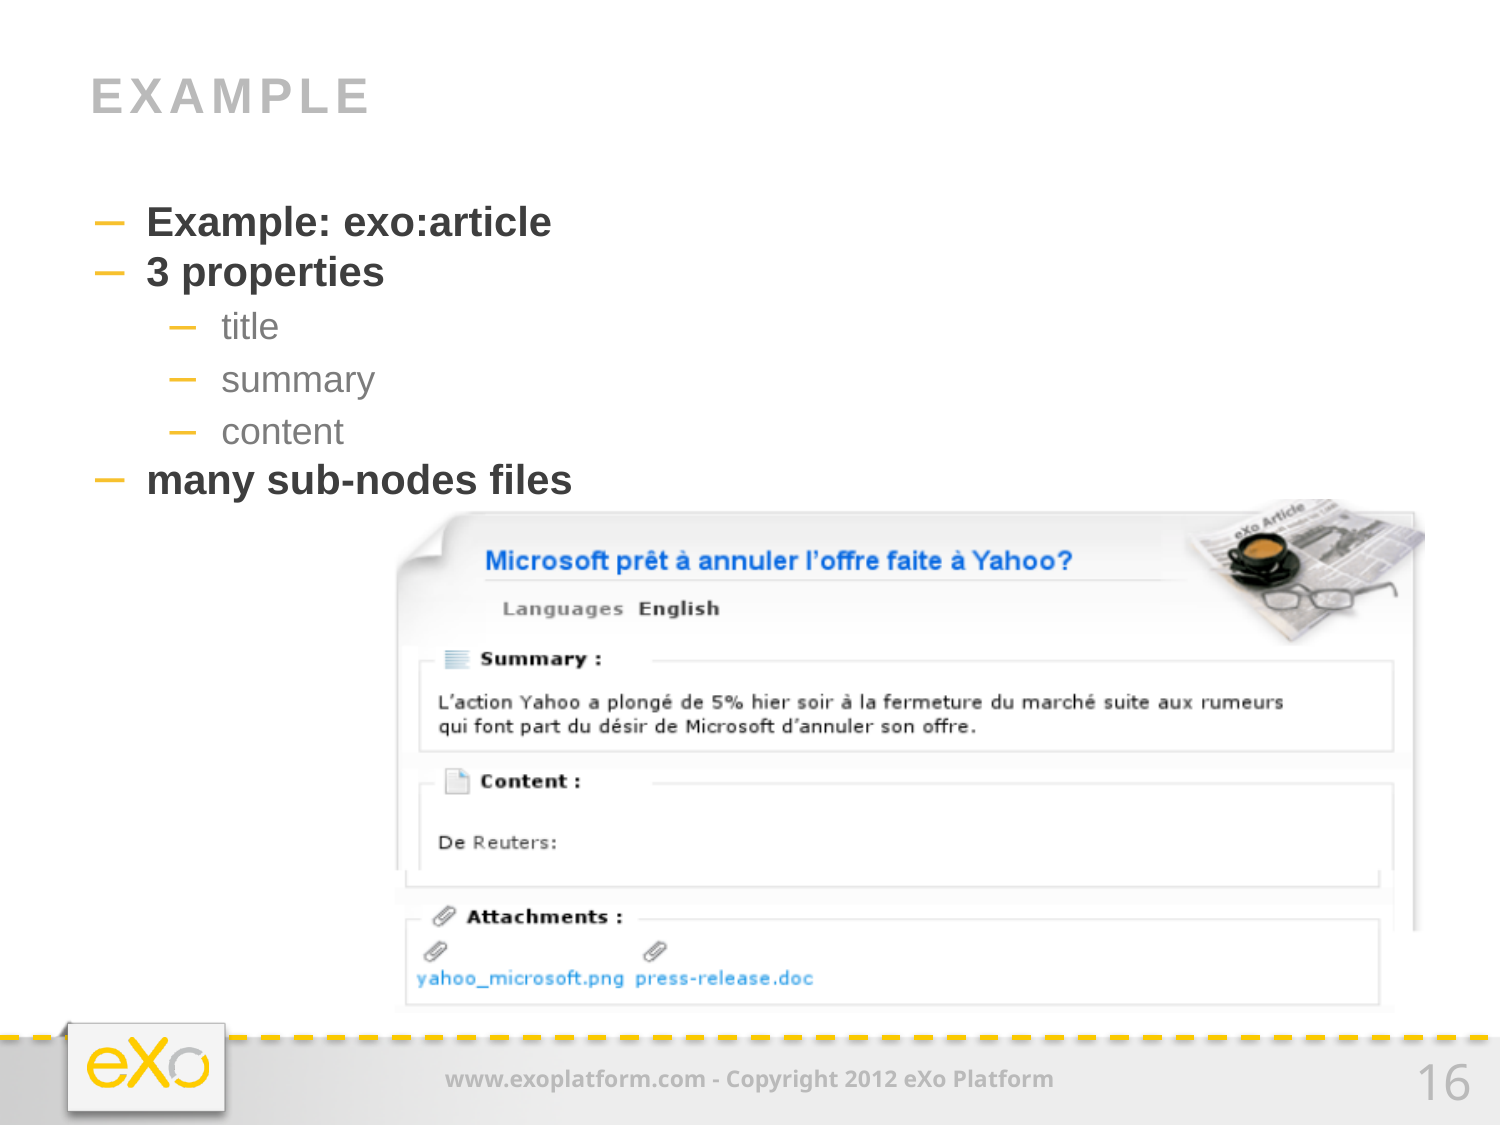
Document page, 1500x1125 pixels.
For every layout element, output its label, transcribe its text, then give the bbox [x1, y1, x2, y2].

picture [0, 499, 1500, 1125]
list Example: exo:article 3 properties title summary content many sub-nodes files [75, 187, 1425, 1013]
title Example [75, 37, 1425, 150]
